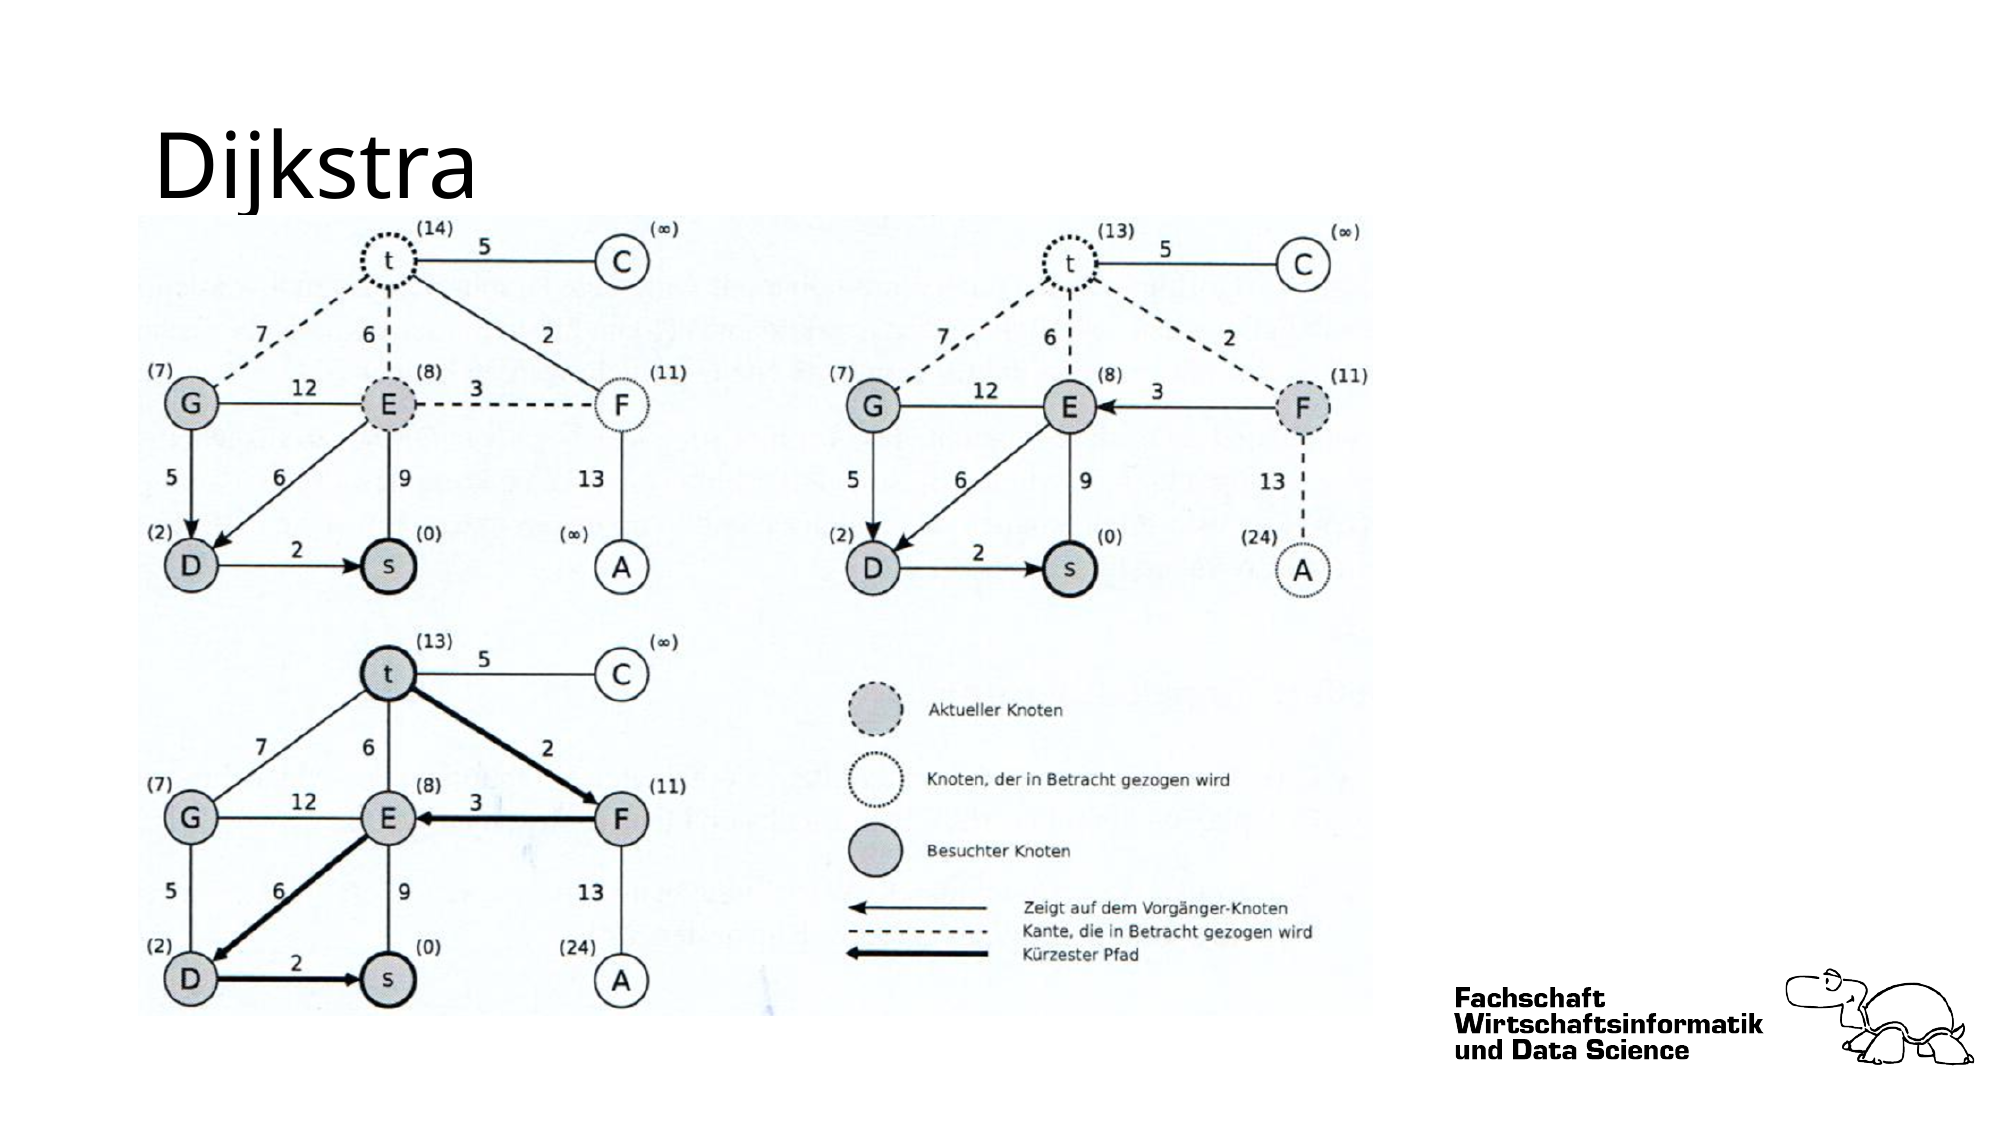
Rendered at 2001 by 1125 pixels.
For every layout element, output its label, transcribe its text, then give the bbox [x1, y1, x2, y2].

picture [1438, 958, 1983, 1076]
title Dijkstra [137, 59, 1863, 278]
picture [138, 215, 1373, 1016]
